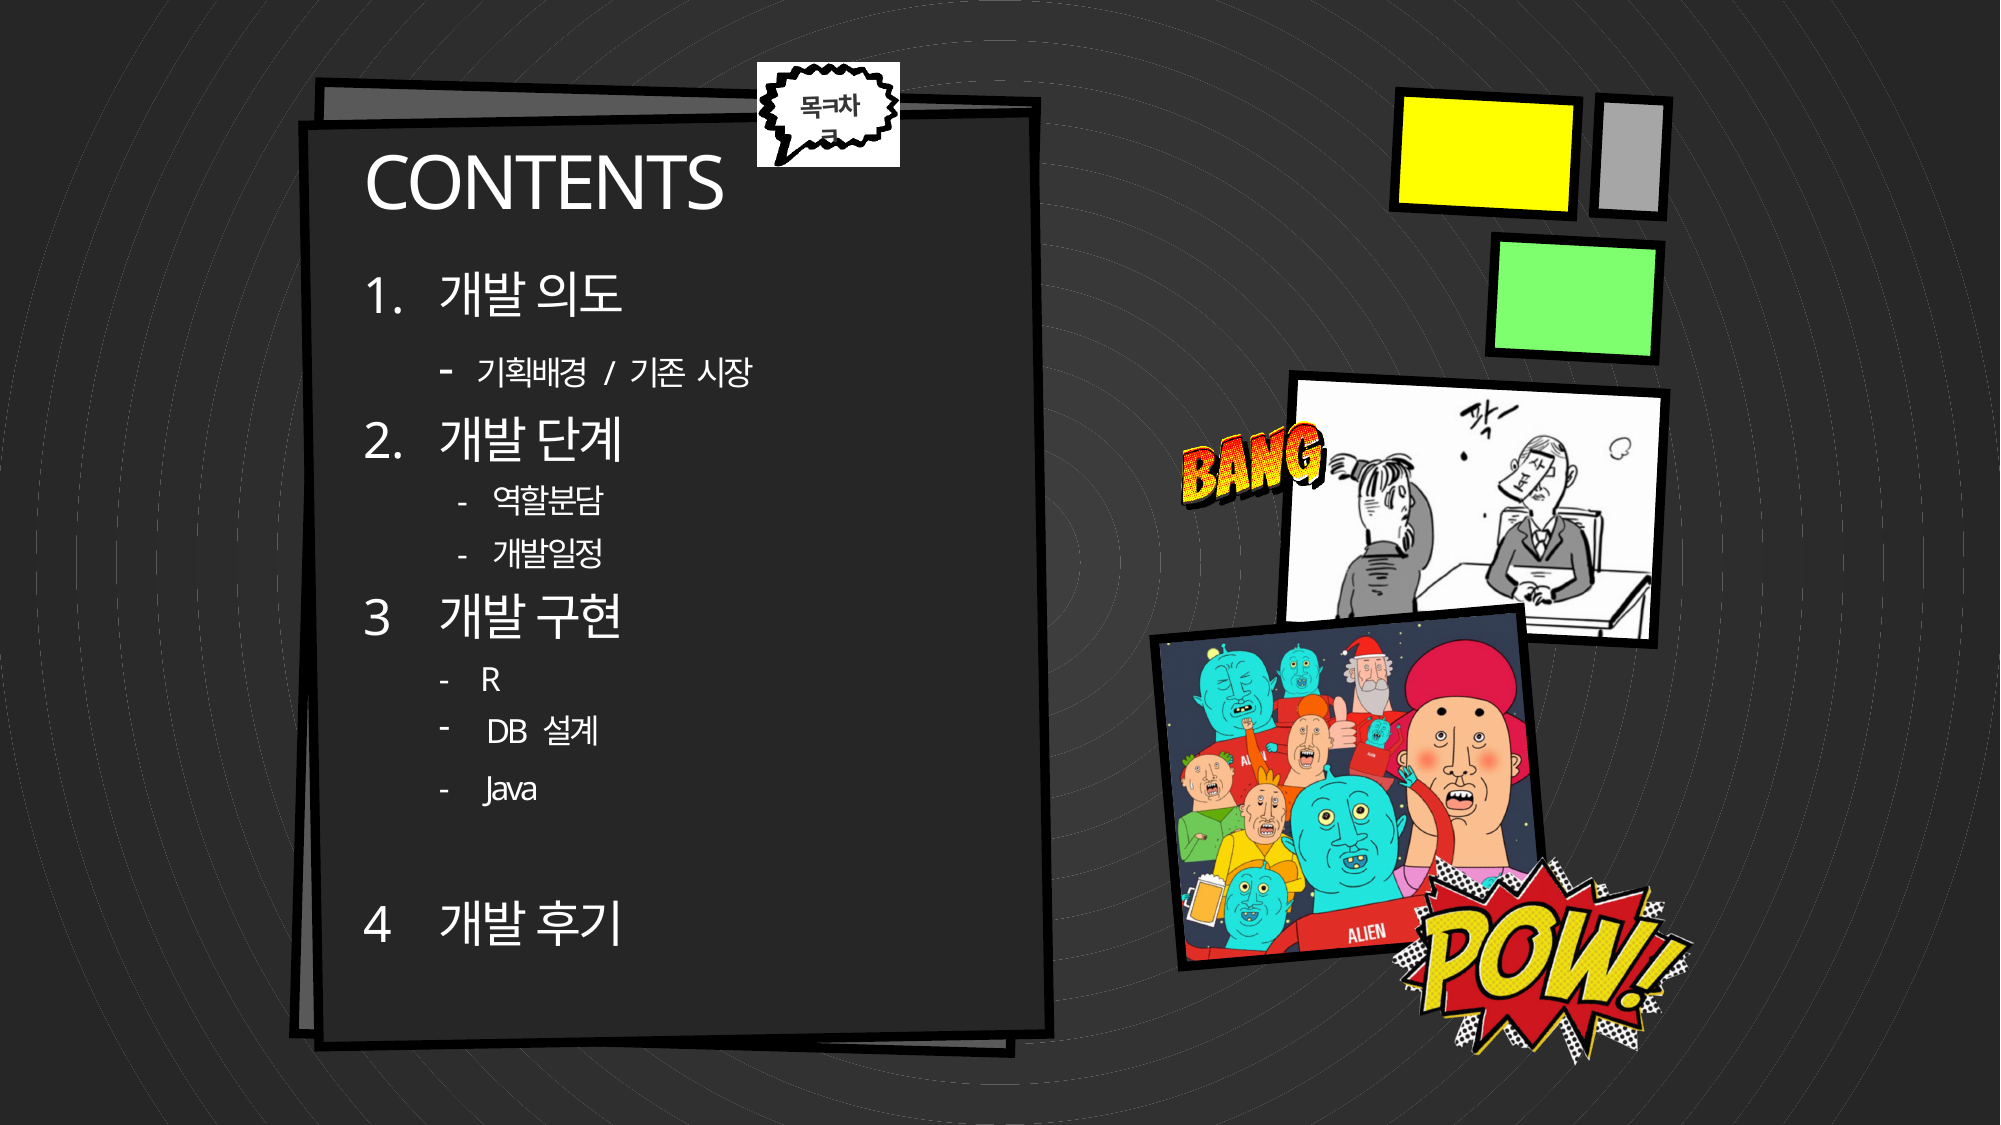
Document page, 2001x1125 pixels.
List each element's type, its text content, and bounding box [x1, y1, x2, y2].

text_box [306, 91, 1042, 1044]
text_box 개발 의도 - 기획배경 / 기존 시장 개발 단계 - 역할분담 - 개발일정 개발 구현 - R DB 설계 - Java 개발 후기 [346, 254, 1054, 1065]
text_box [1488, 235, 1662, 362]
text_box [1592, 96, 1670, 218]
text_box [1392, 90, 1580, 218]
picture [1160, 380, 1706, 1096]
picture [757, 62, 900, 167]
